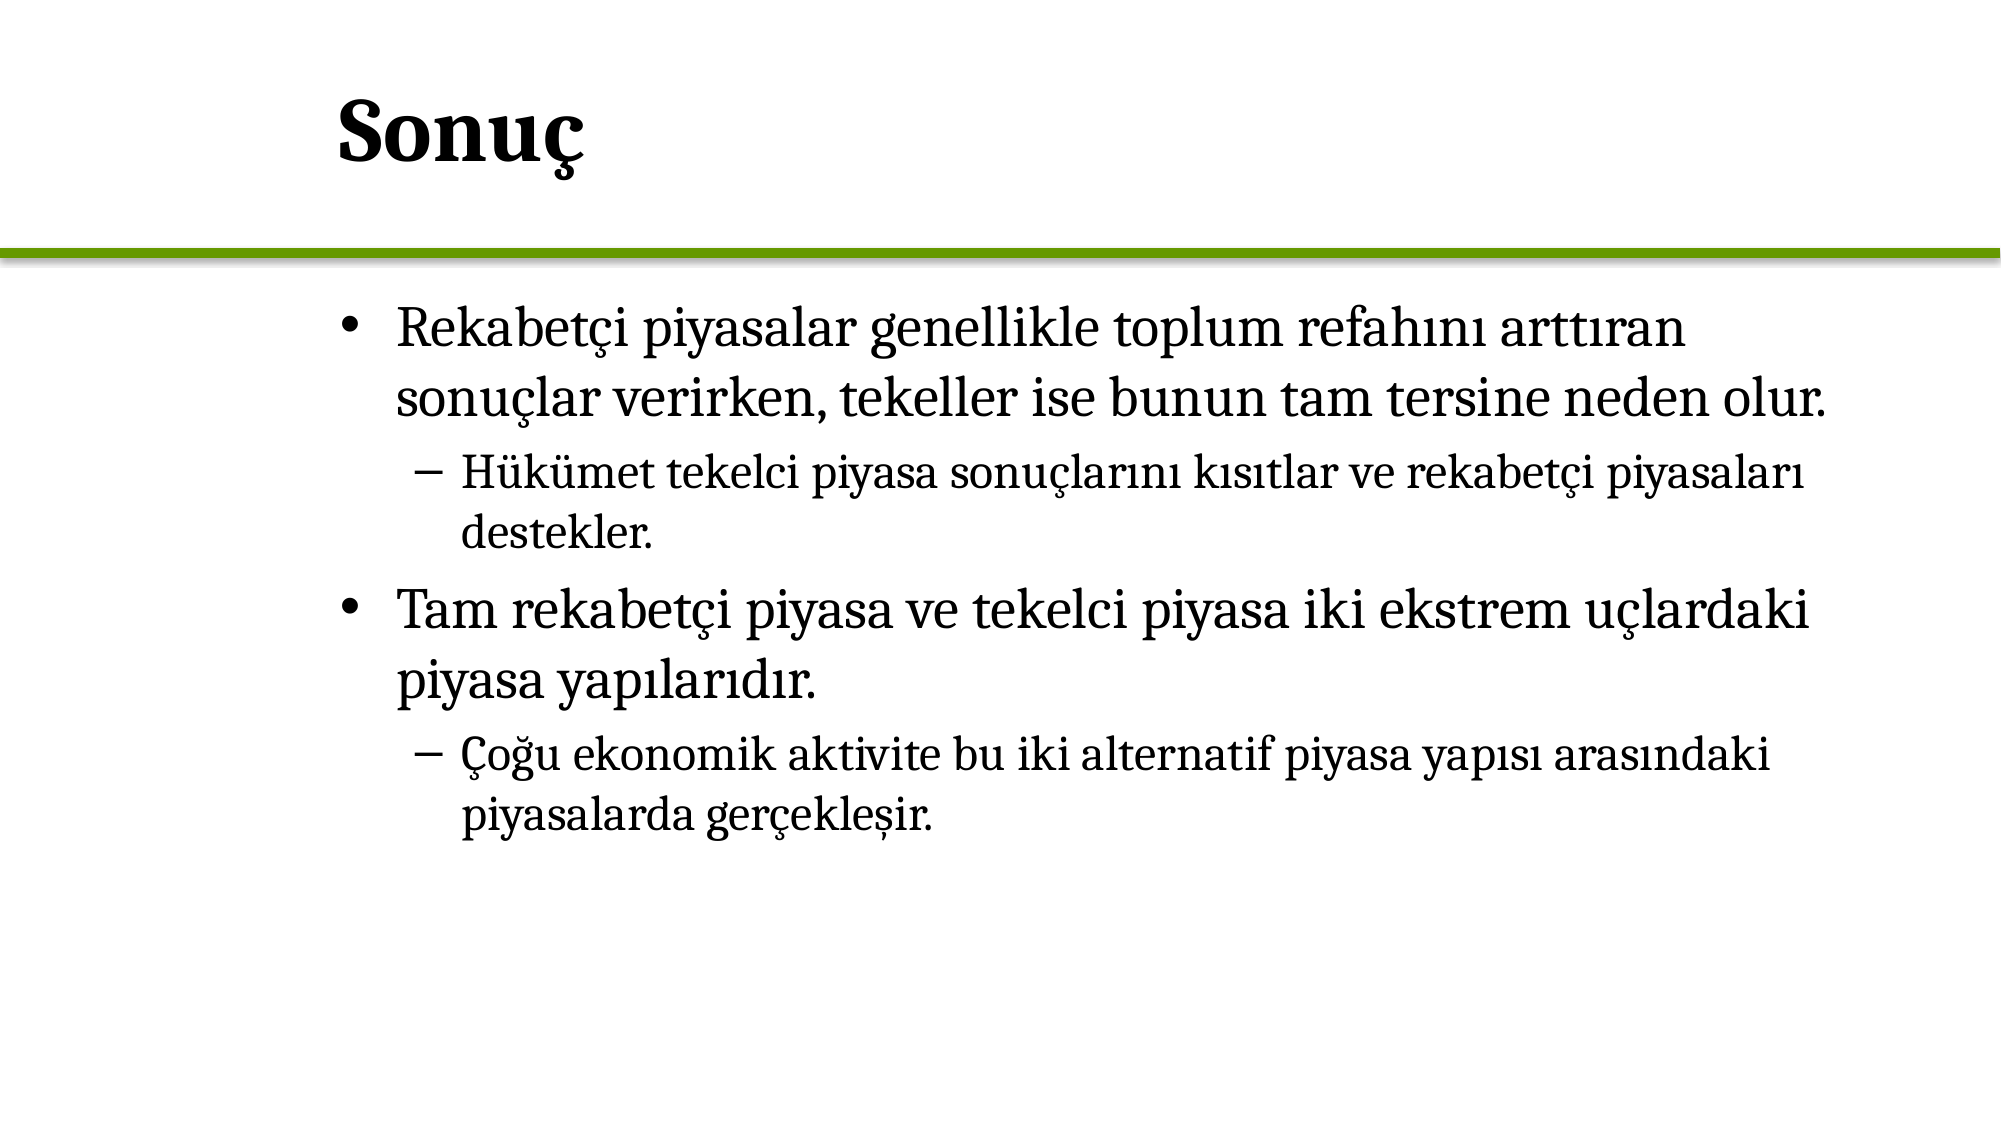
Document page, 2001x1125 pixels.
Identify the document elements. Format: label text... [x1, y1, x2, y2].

list Rekabetçi piyasalar genellikle toplum refahını arttıran sonuçlar verirken, tekeller ise bunun tam tersine neden olur. Hükümet tekelci piyasa sonuçlarını kısıtlar ve rekabetçi piyasaları destekler. Tam rekabetçi piyasa ve tekelci piyasa iki ekstrem uçlardaki piyasa yapılarıdır. Çoğu ekonomik aktivite bu iki alternatif piyasa yapısı arasındaki piyasalarda gerçekleşir. [324, 280, 1920, 1085]
title Sonuç [324, 0, 1675, 251]
